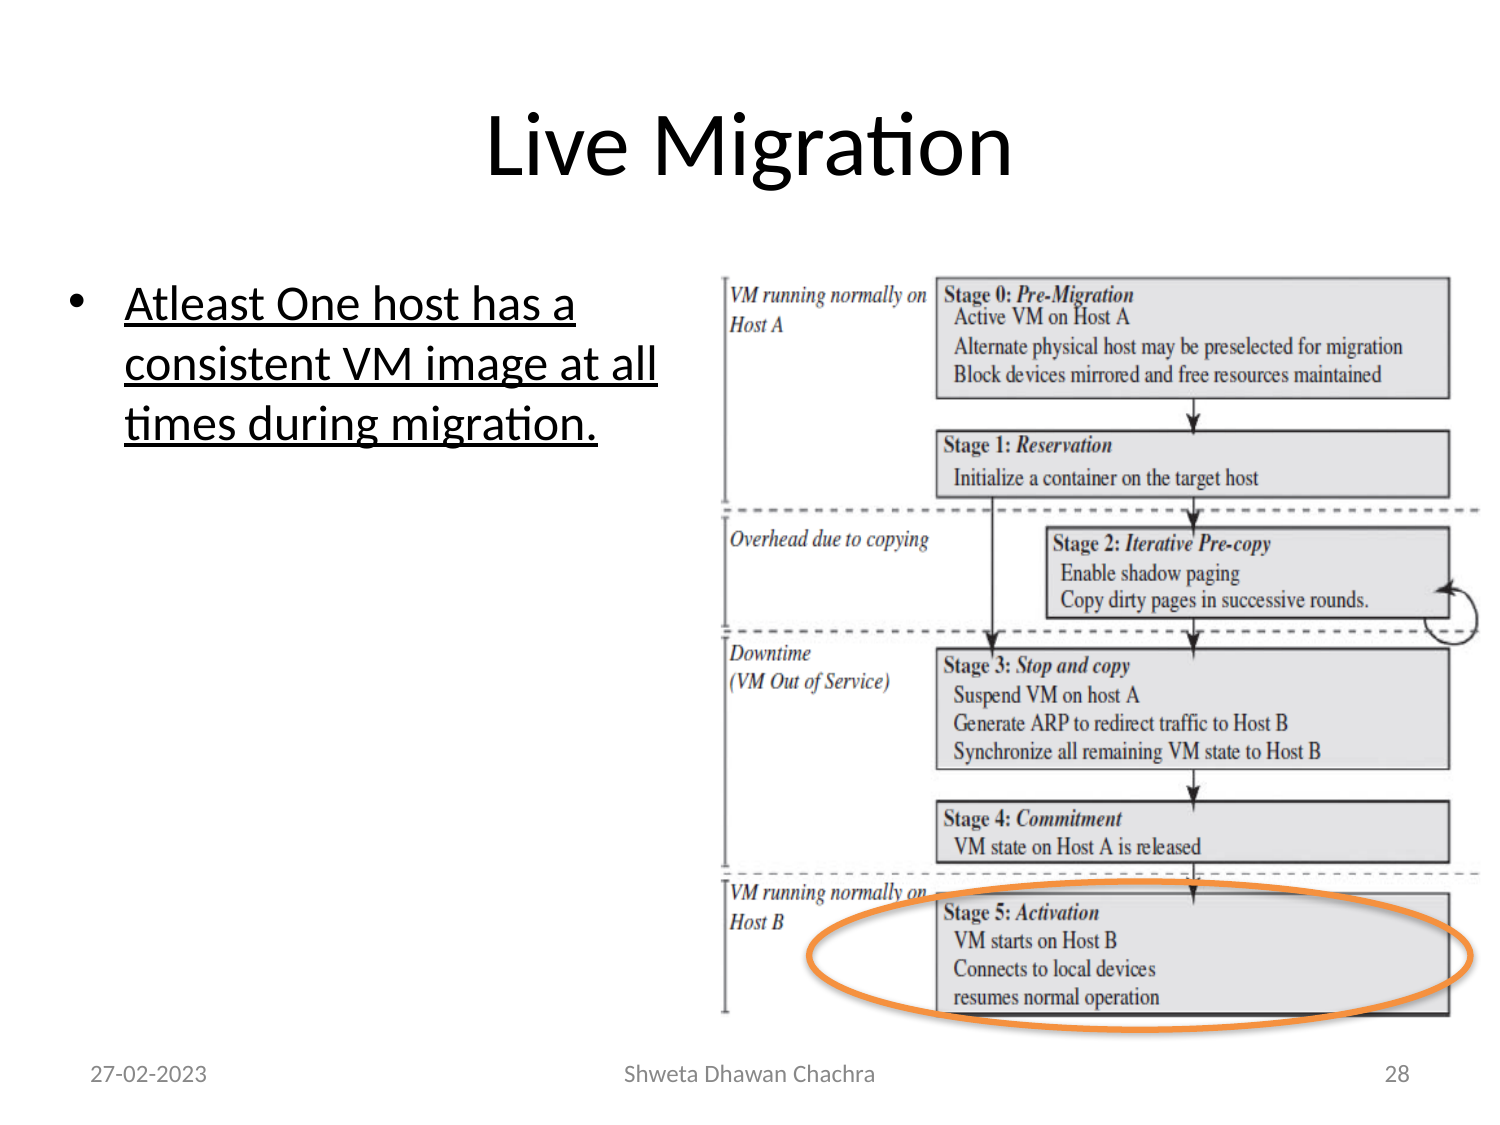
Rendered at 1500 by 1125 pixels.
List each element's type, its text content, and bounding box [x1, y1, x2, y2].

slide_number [75, 1042, 425, 1103]
list Atleast One host has a consistent VM image at all times during migration. [53, 262, 729, 1005]
title Live Migration [75, 45, 1425, 233]
picture [701, 266, 1500, 1030]
slide_number ‹#› [1074, 1042, 1425, 1103]
footer Shweta Dhawan Chachra [512, 1042, 988, 1103]
